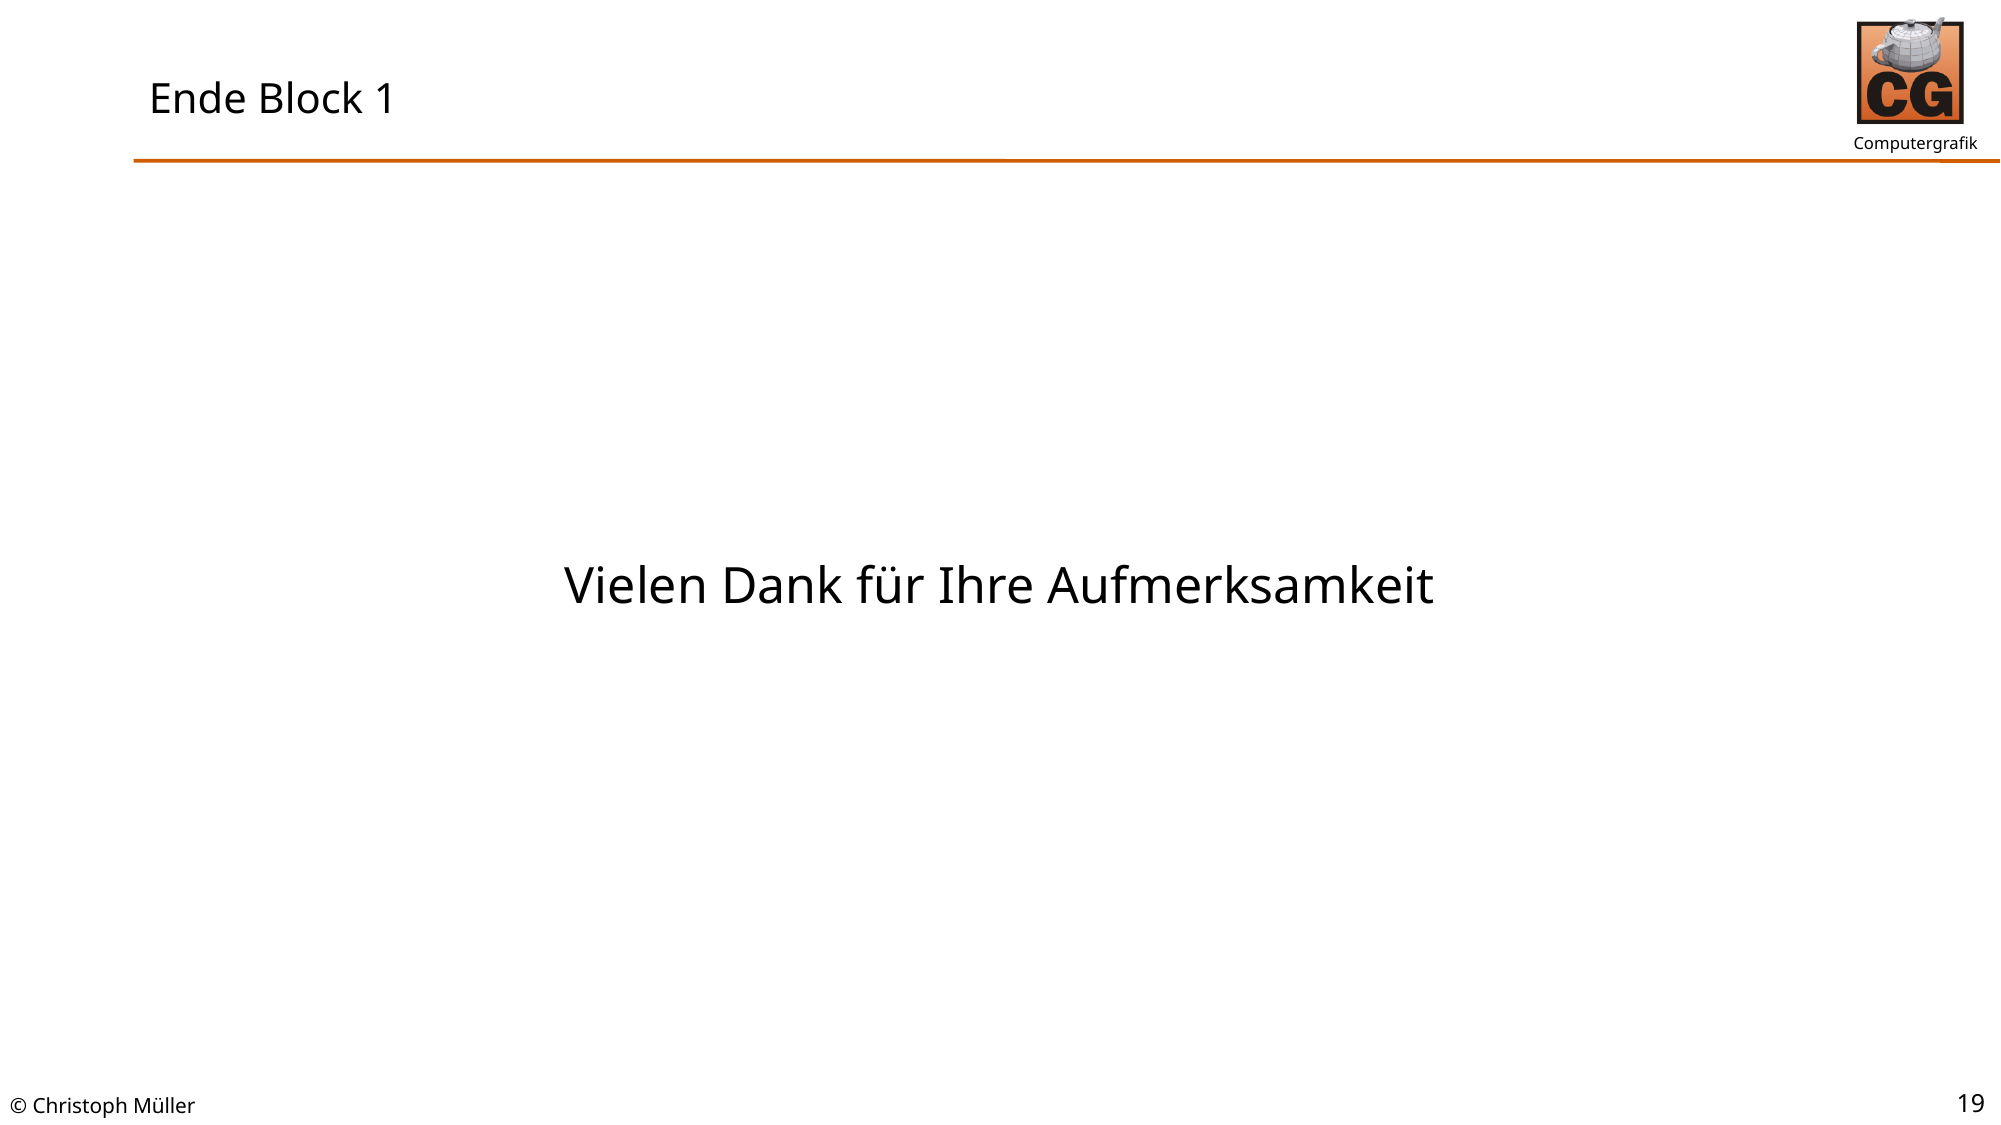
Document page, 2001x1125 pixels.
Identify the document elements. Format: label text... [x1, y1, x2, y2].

title Ende Block 1 [133, 42, 1457, 151]
picture [1850, 15, 1970, 130]
list Vielen Dank für Ihre Aufmerksamkeit [133, 196, 1867, 1059]
